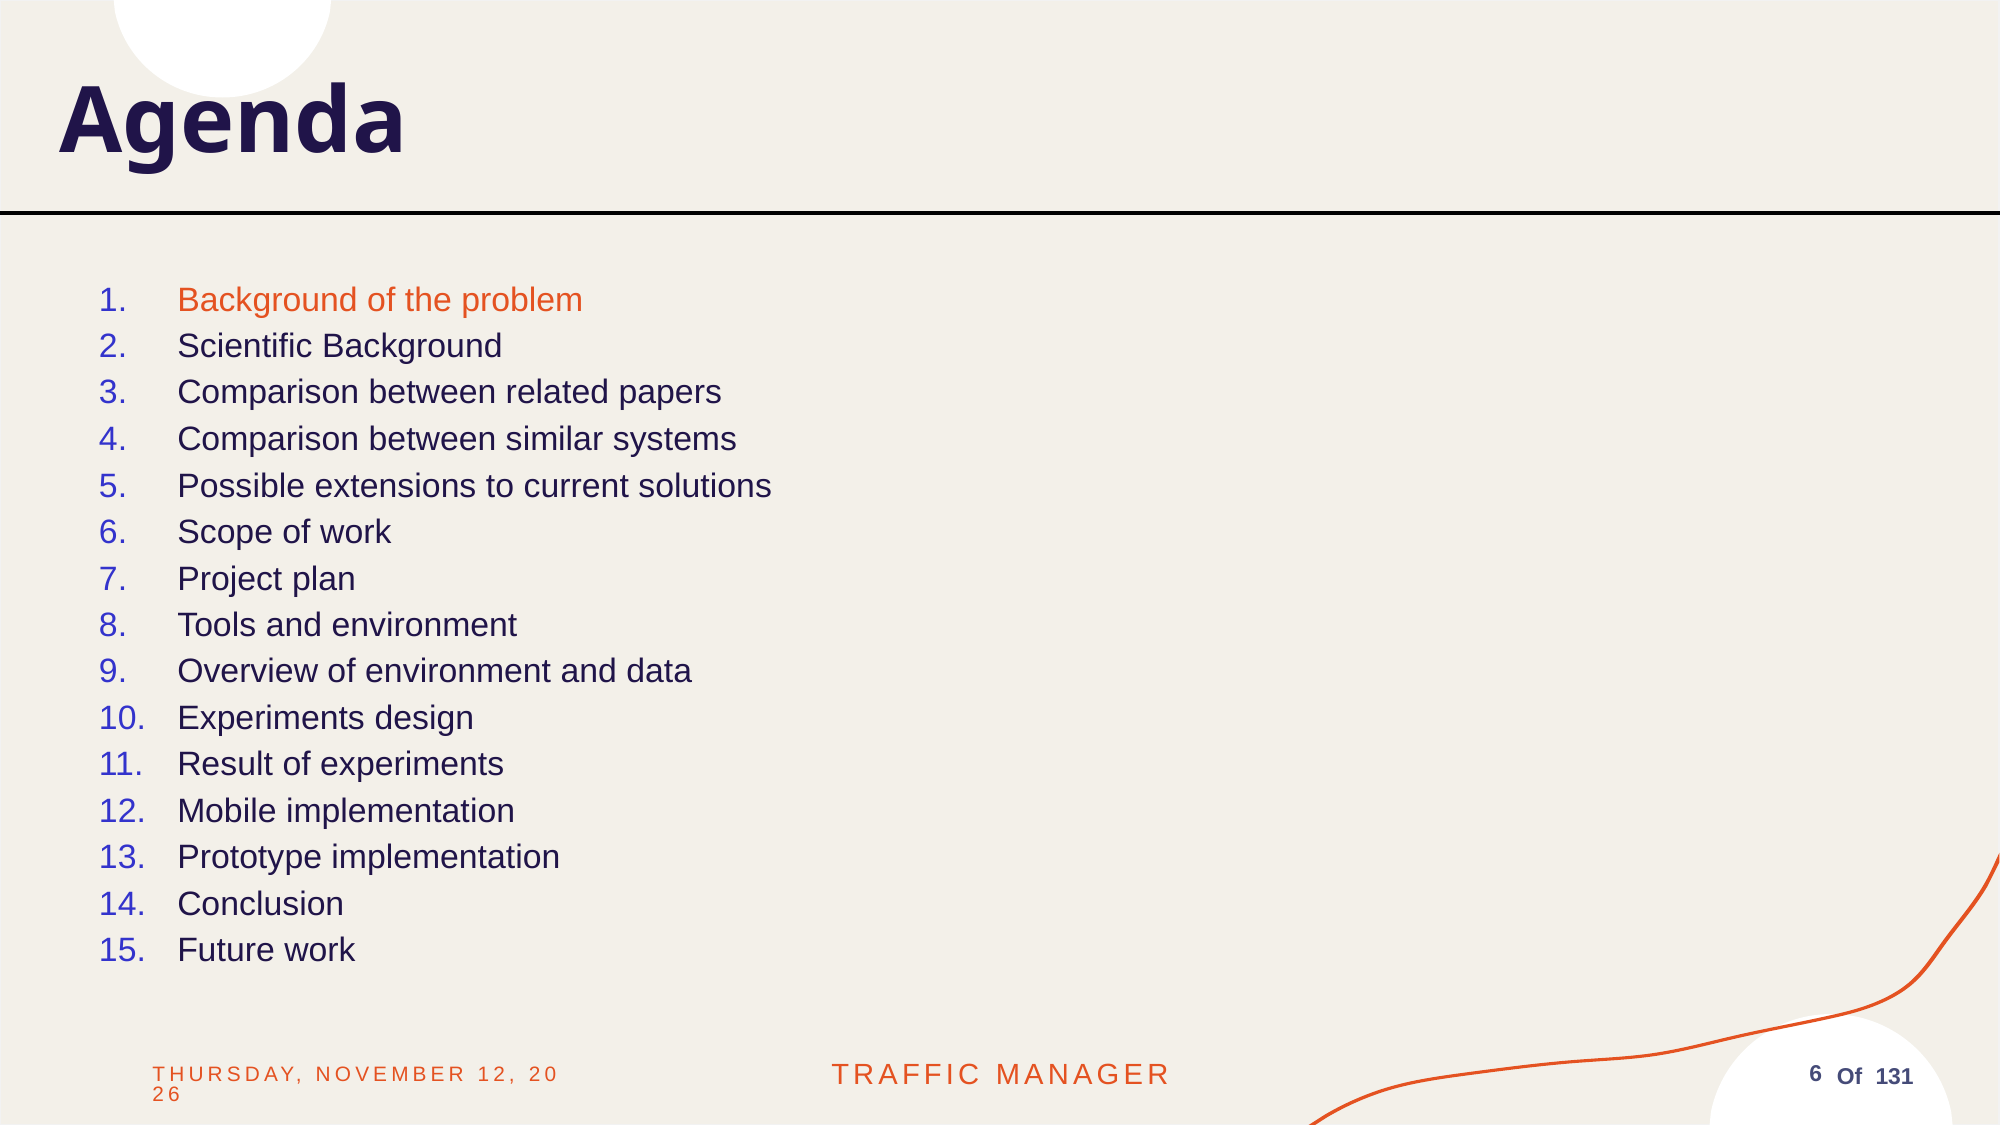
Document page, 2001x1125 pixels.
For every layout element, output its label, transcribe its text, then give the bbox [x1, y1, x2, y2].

footer Traffic MANAGER [662, 1042, 1338, 1103]
slide_number 6 [1599, 1042, 1838, 1103]
text_box Agenda [44, 53, 1908, 179]
text_box Background of the problem Scientific Background Comparison between related papers Comparison between similar systems Possible extensions to current solutions Scope of work Project plan Tools and environment Overview of environment and data Experiments design Result of experiments Mobile implementation Prototype implementation Conclusion Future work [68, 252, 1932, 1000]
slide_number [137, 1042, 588, 1103]
